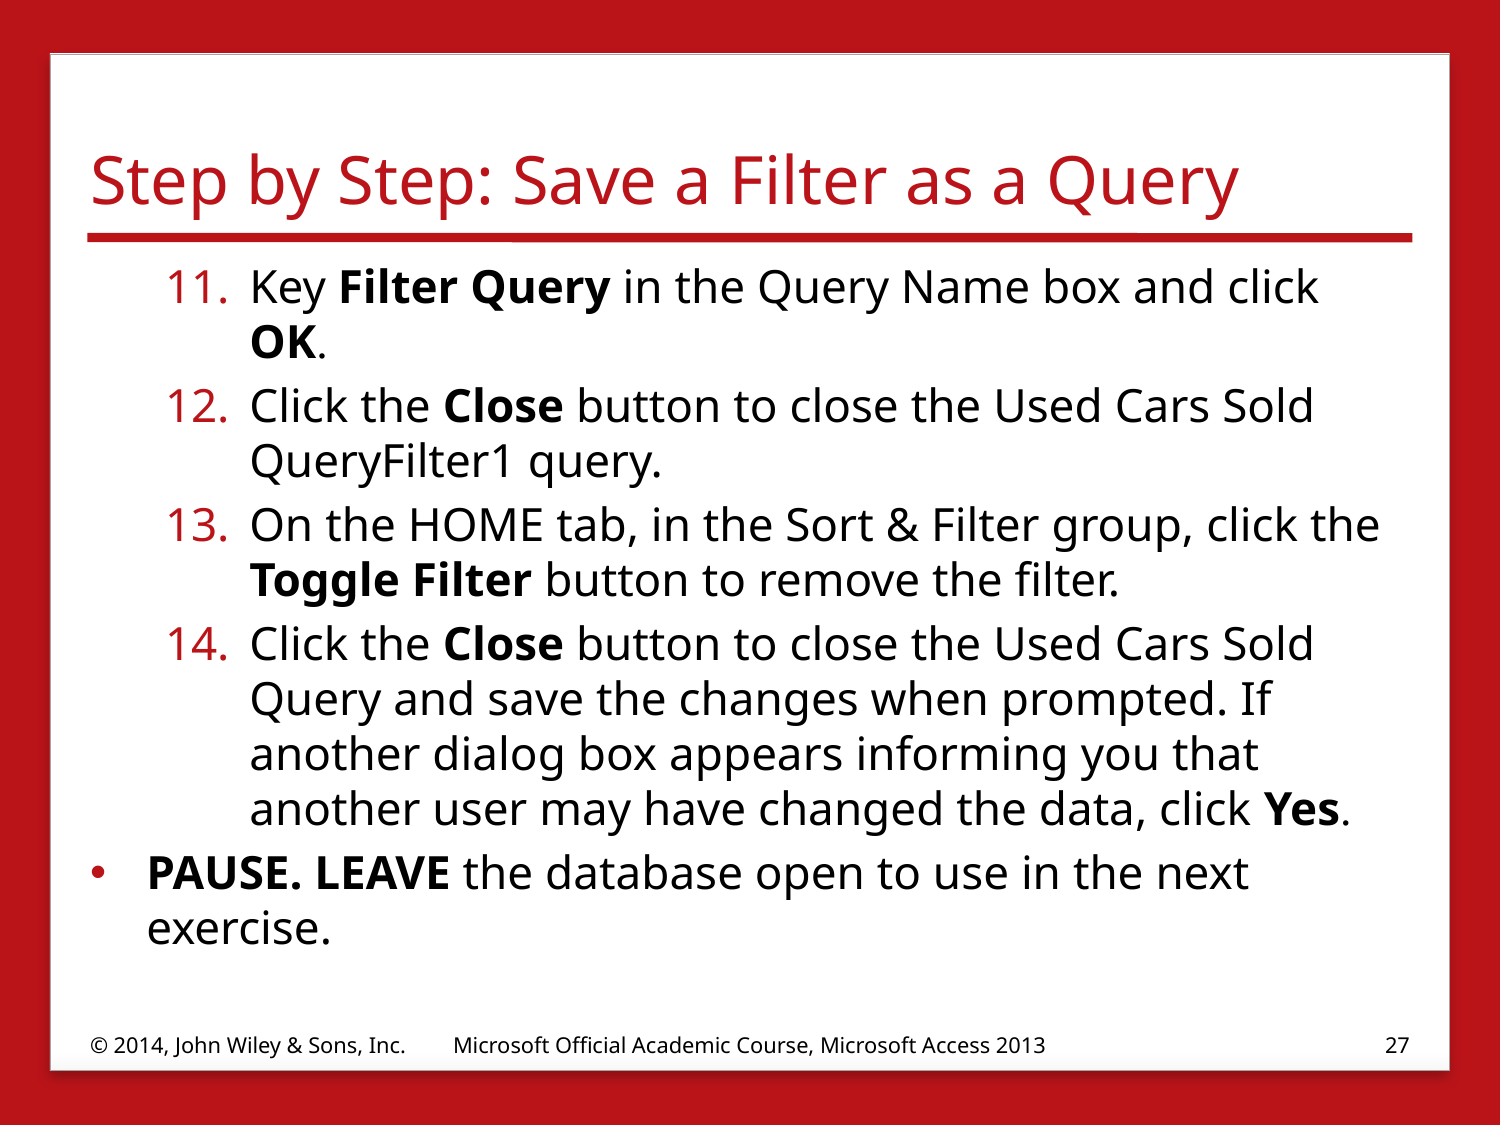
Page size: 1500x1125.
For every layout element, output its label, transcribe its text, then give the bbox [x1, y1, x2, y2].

slide_number 27 [1074, 1024, 1426, 1103]
slide_number © 2014, John Wiley & Sons, Inc. [74, 1024, 426, 1103]
list Key Filter Query in the Query Name box and click OK. Click the Close button to close the Used Cars Sold QueryFilter1 query. On the HOME tab, in the Sort & Filter group, click the Toggle Filter button to remove the filter. Click the Close button to close the Used Cars Sold Query and save the changes when prompted. If another dialog box appears informing you that another user may have changed the data, click Yes. PAUSE. LEAVE the database open to use in the next exercise. [75, 249, 1425, 1063]
title Step by Step: Save a Filter as a Query [74, 74, 1426, 226]
footer Microsoft Official Academic Course, Microsoft Access 2013 [431, 1024, 1069, 1103]
